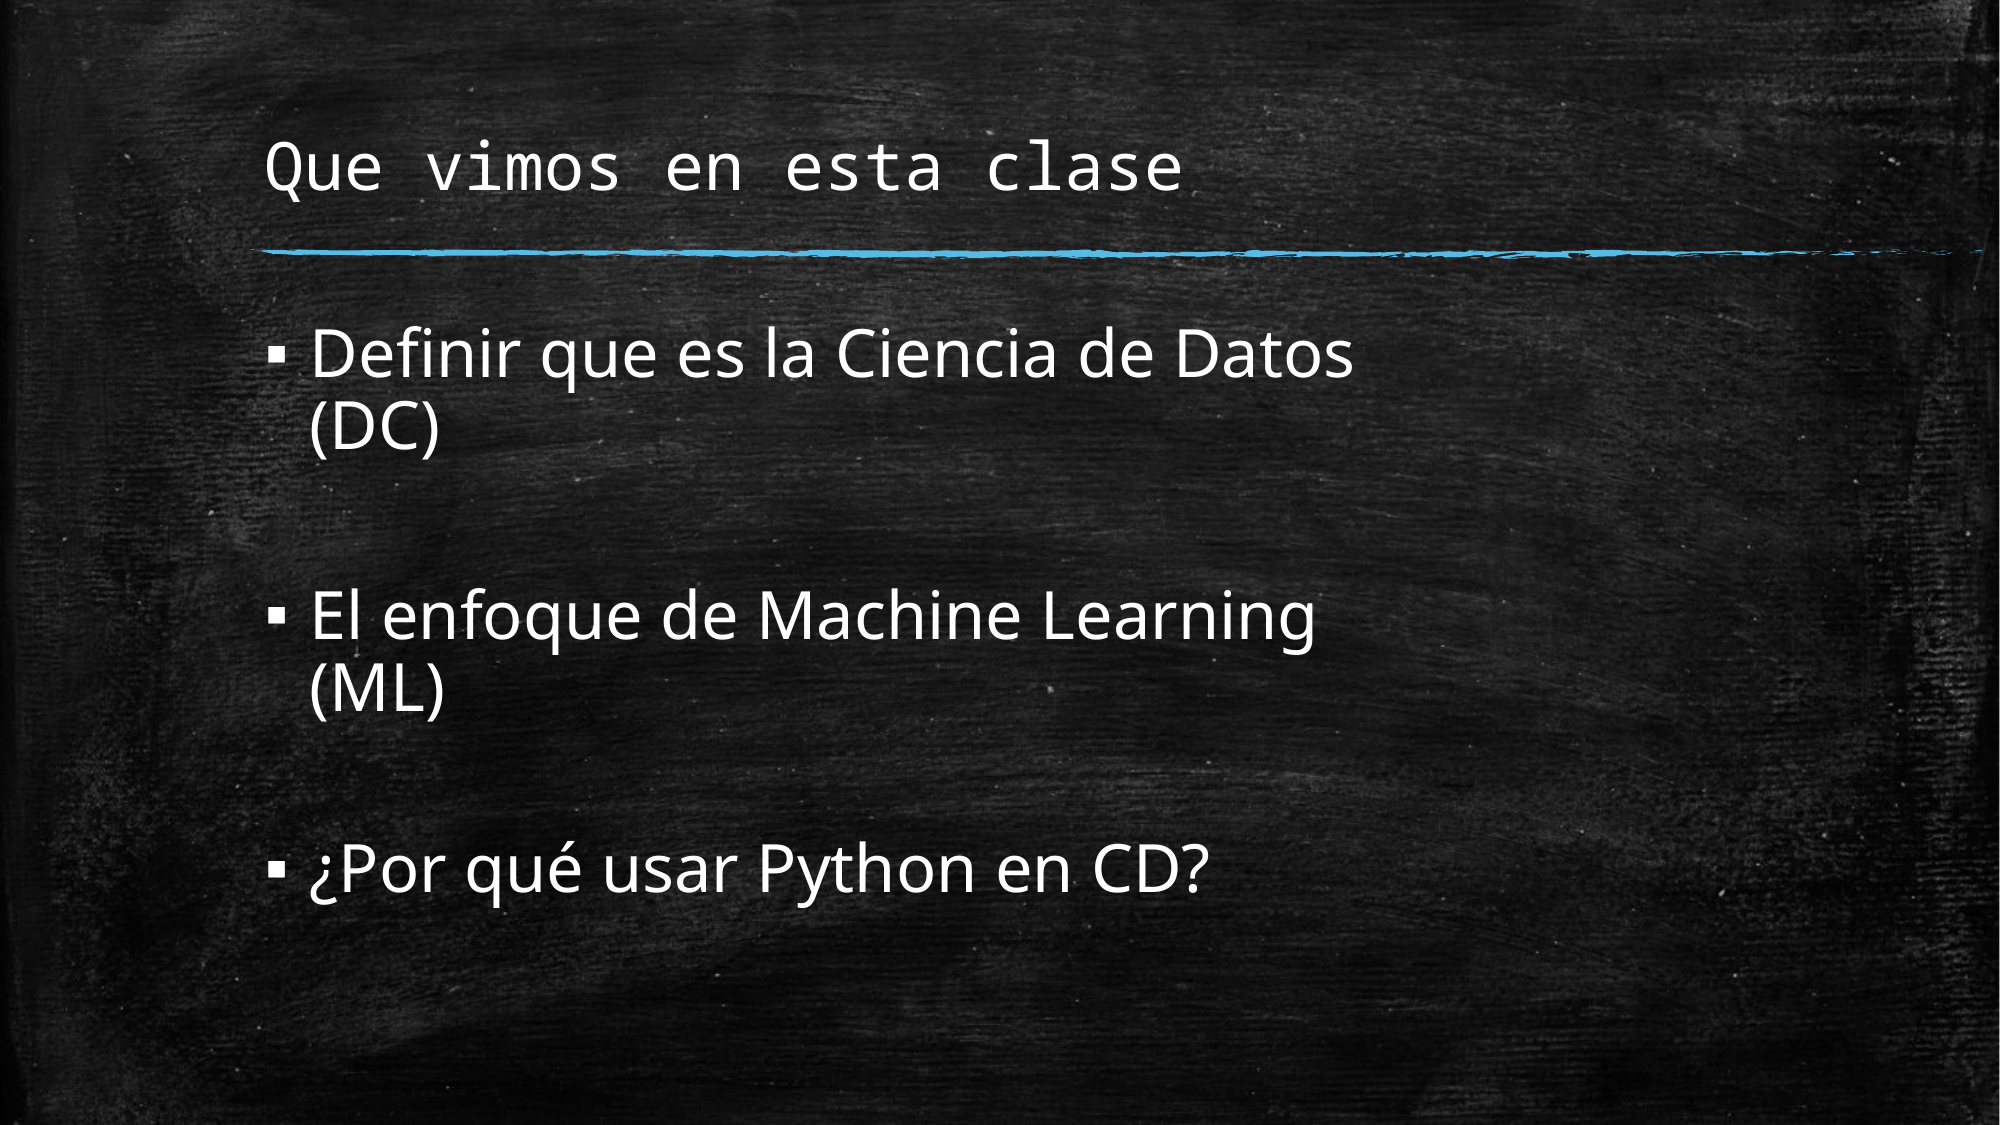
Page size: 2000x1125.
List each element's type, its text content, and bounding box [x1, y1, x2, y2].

list Definir que es la Ciencia de Datos (DC) El enfoque de Machine Learning (ML) ¿Por qué usar Python en CD? [249, 312, 1437, 1013]
title Que vimos en esta clase [249, 45, 1750, 213]
